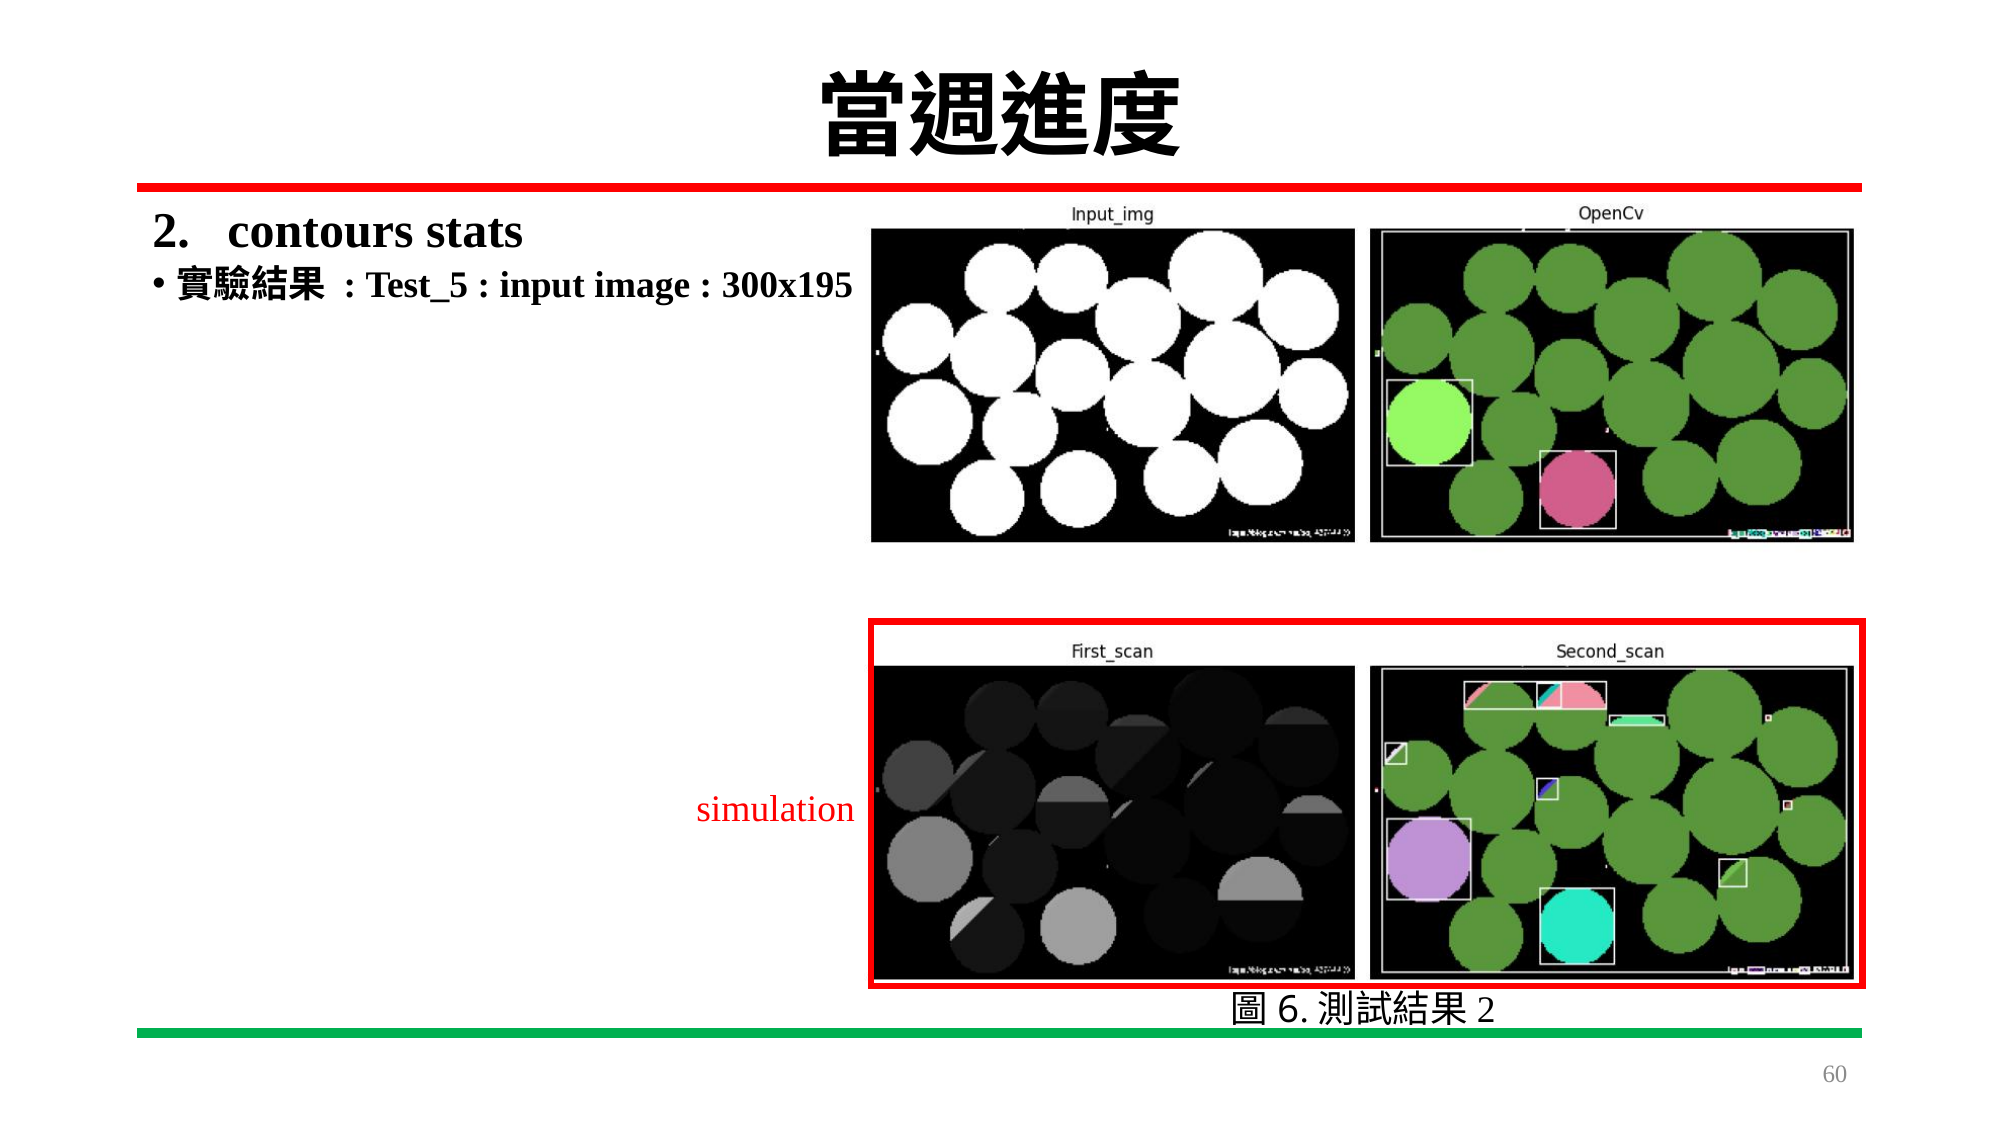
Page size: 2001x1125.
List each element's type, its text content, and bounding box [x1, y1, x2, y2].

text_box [856, 200, 1870, 1043]
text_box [680, 621, 1863, 986]
list contours stats 實驗結果 : Test_5 : input image : 300x195 [137, 197, 1863, 1024]
slide_number 60 [1412, 1043, 1863, 1103]
title 當週進度 [137, 59, 1863, 178]
